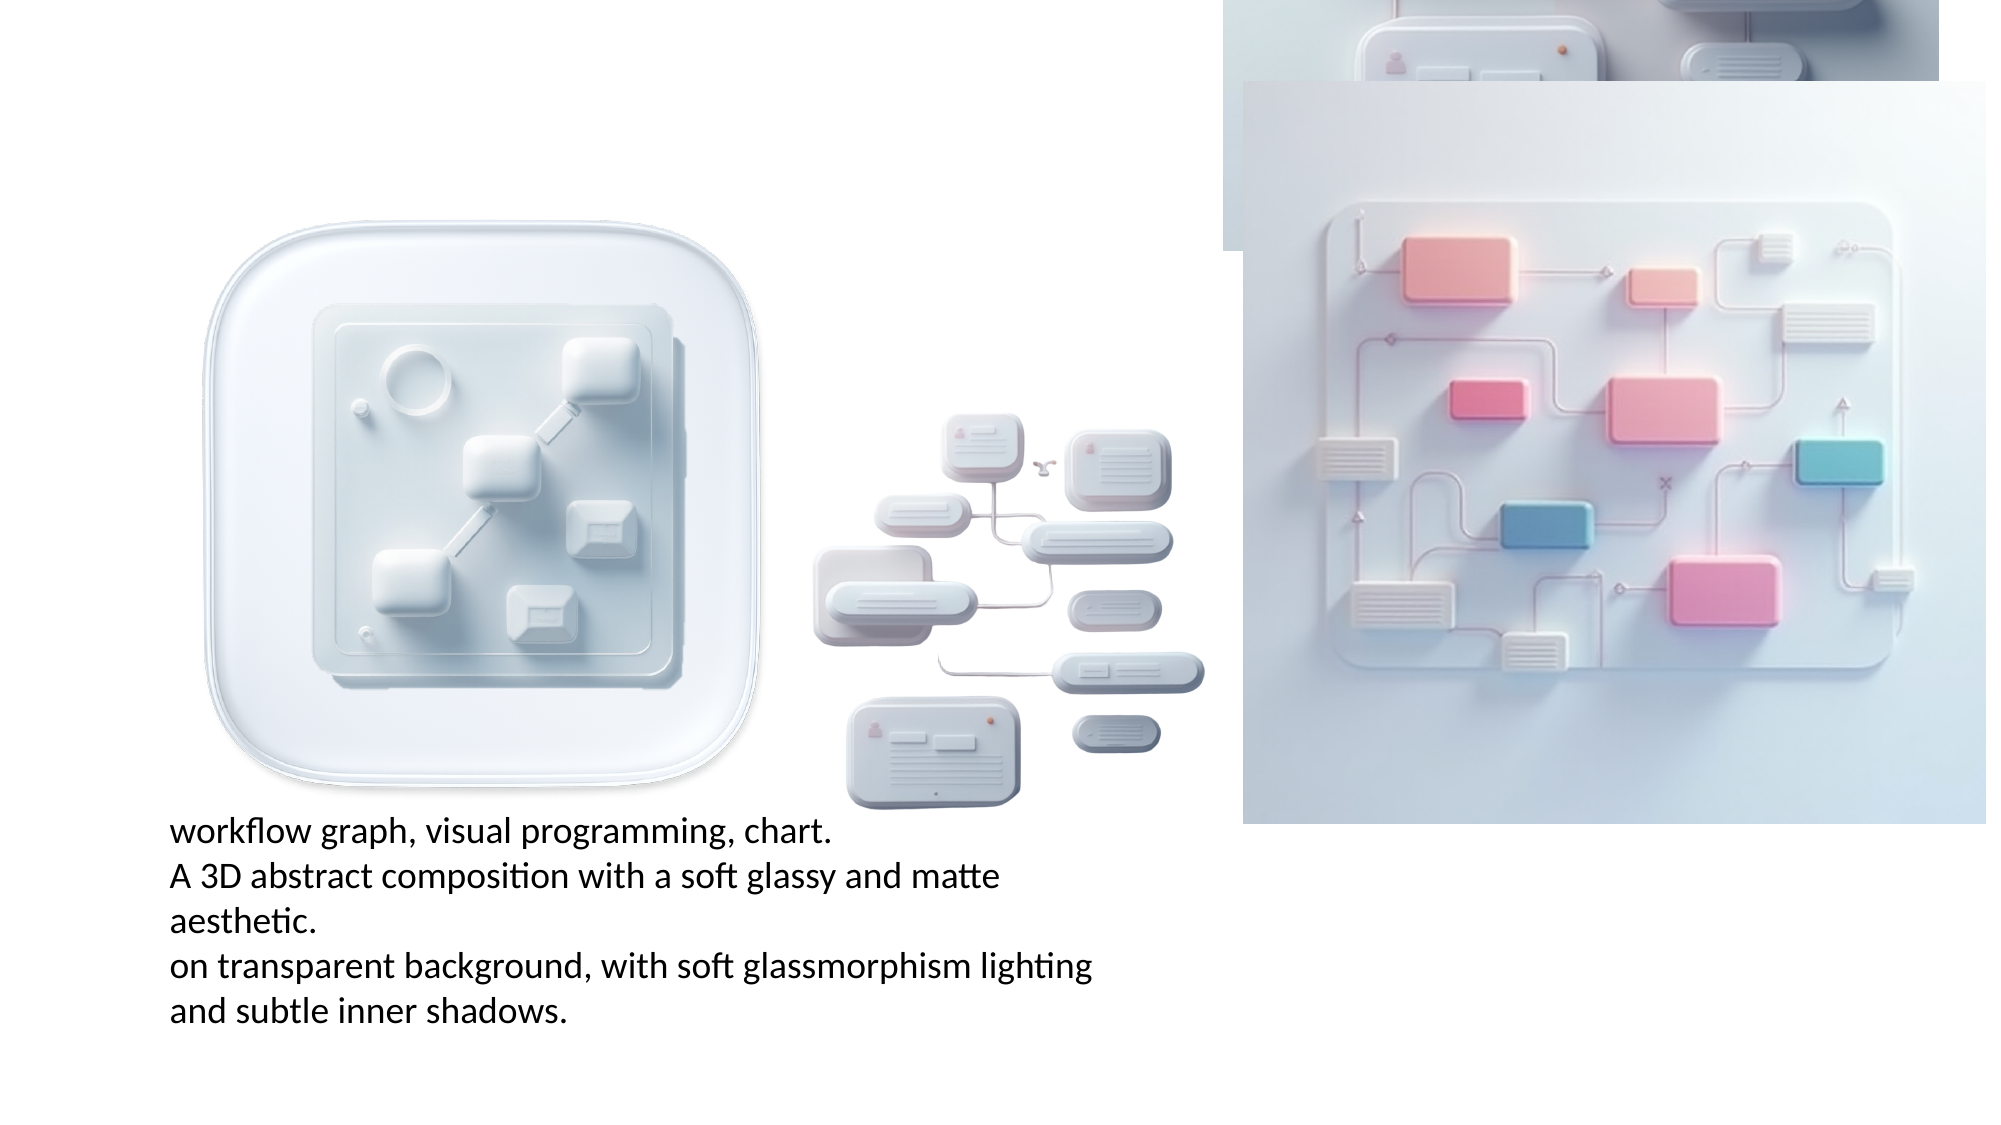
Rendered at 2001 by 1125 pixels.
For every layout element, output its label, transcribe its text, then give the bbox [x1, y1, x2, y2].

picture [119, 0, 1986, 864]
text_box workflow graph, visual programming, chart. A 3D abstract composition with a soft glassy and matte aesthetic. on transparent background, with soft glassmorphism lighting and subtle inner shadows. [154, 860, 1155, 1039]
